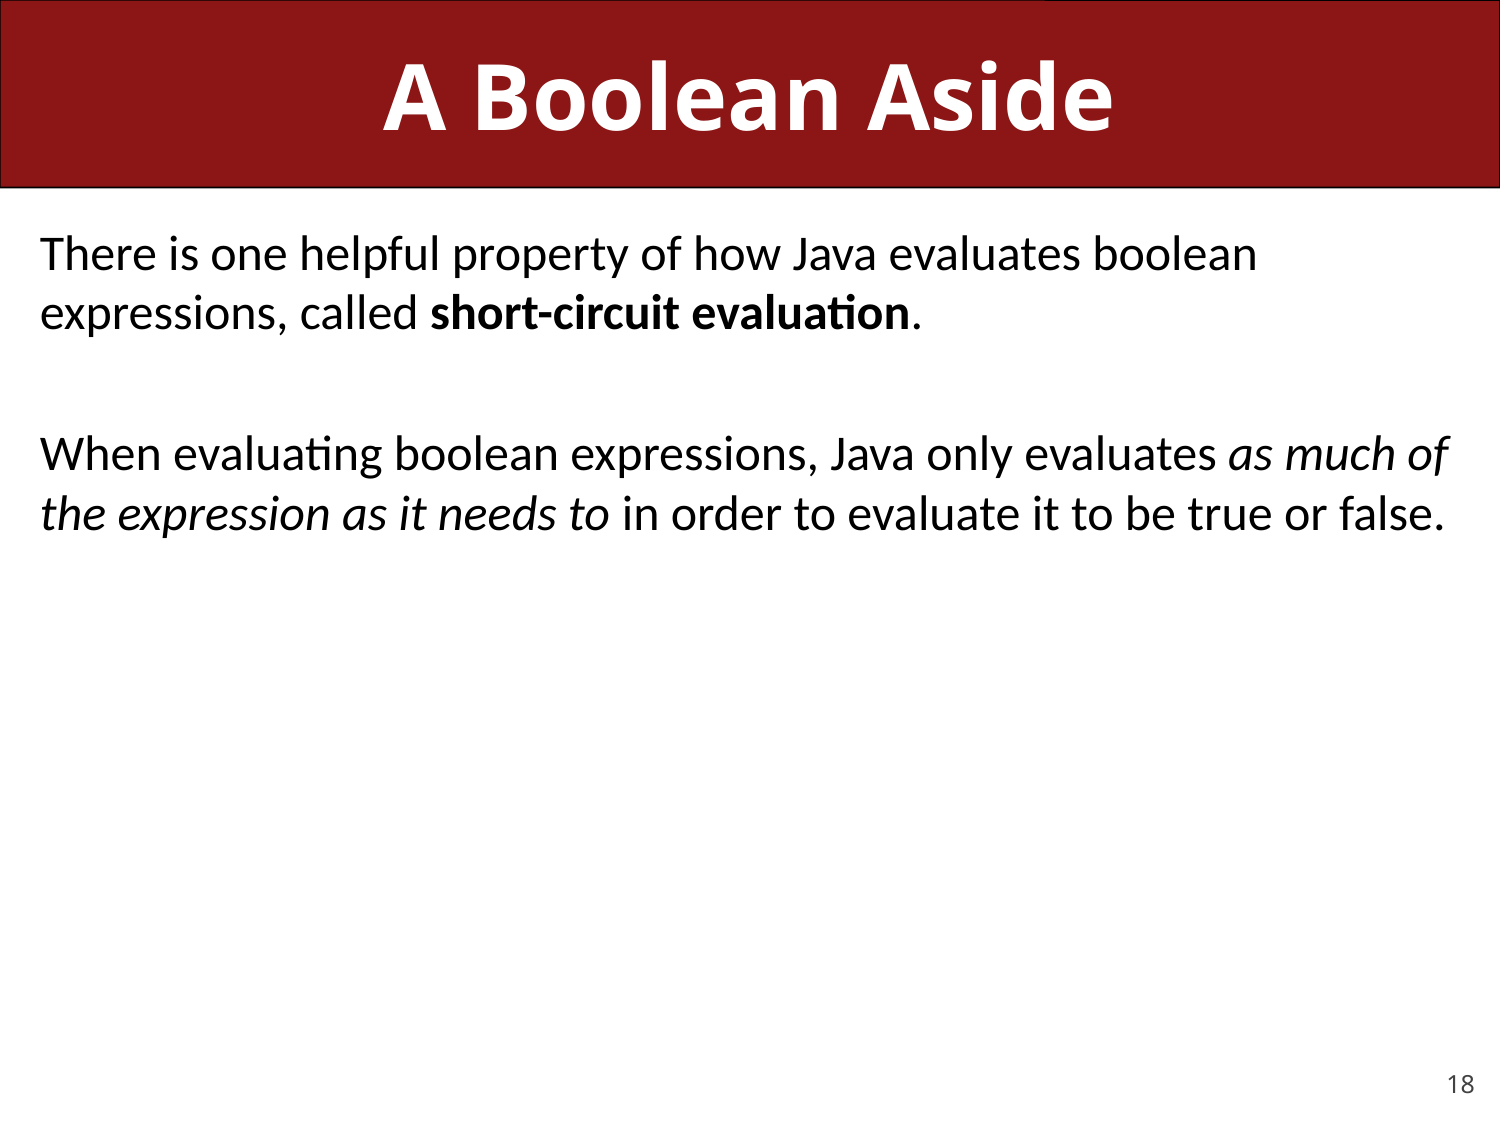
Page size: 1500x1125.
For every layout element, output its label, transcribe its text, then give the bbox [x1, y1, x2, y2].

list There is one helpful property of how Java evaluates boolean expressions, called short-circuit evaluation. When evaluating boolean expressions, Java only evaluates as much of the expression as it needs to in order to evaluate it to be true or false. [24, 212, 1475, 1063]
title A Boolean Aside [75, 0, 1425, 188]
